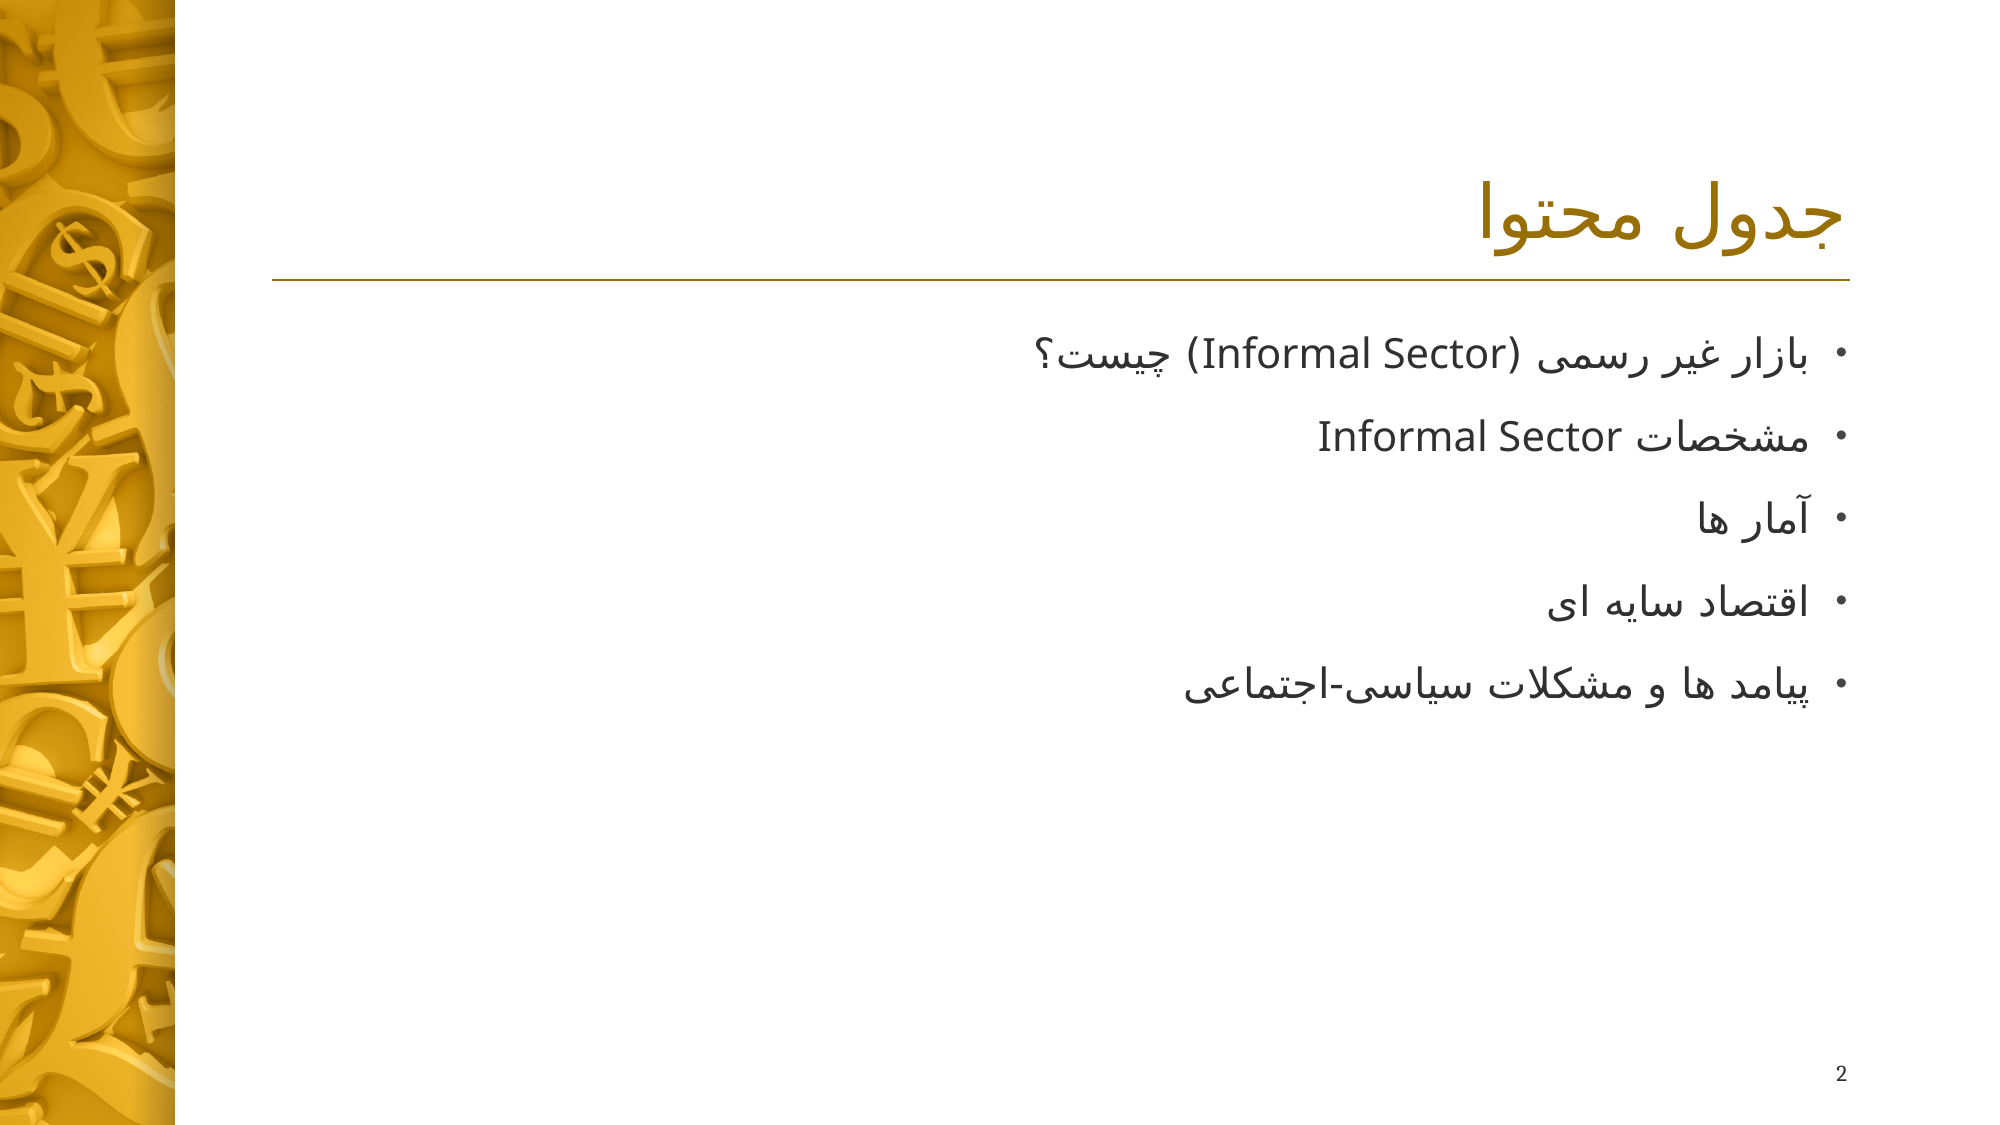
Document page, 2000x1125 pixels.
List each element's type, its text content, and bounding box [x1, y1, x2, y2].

title جدول محتوا [249, 62, 1863, 263]
slide_number 2 [1687, 1050, 1863, 1096]
list بازار غیر رسمی (Informal Sector) چیست؟ مشخصات Informal Sector آمار ها اقتصاد سایه ای پیامد ها و مشکلات سیاسی-اجتماعی [249, 324, 1863, 1012]
picture [0, 0, 175, 1125]
